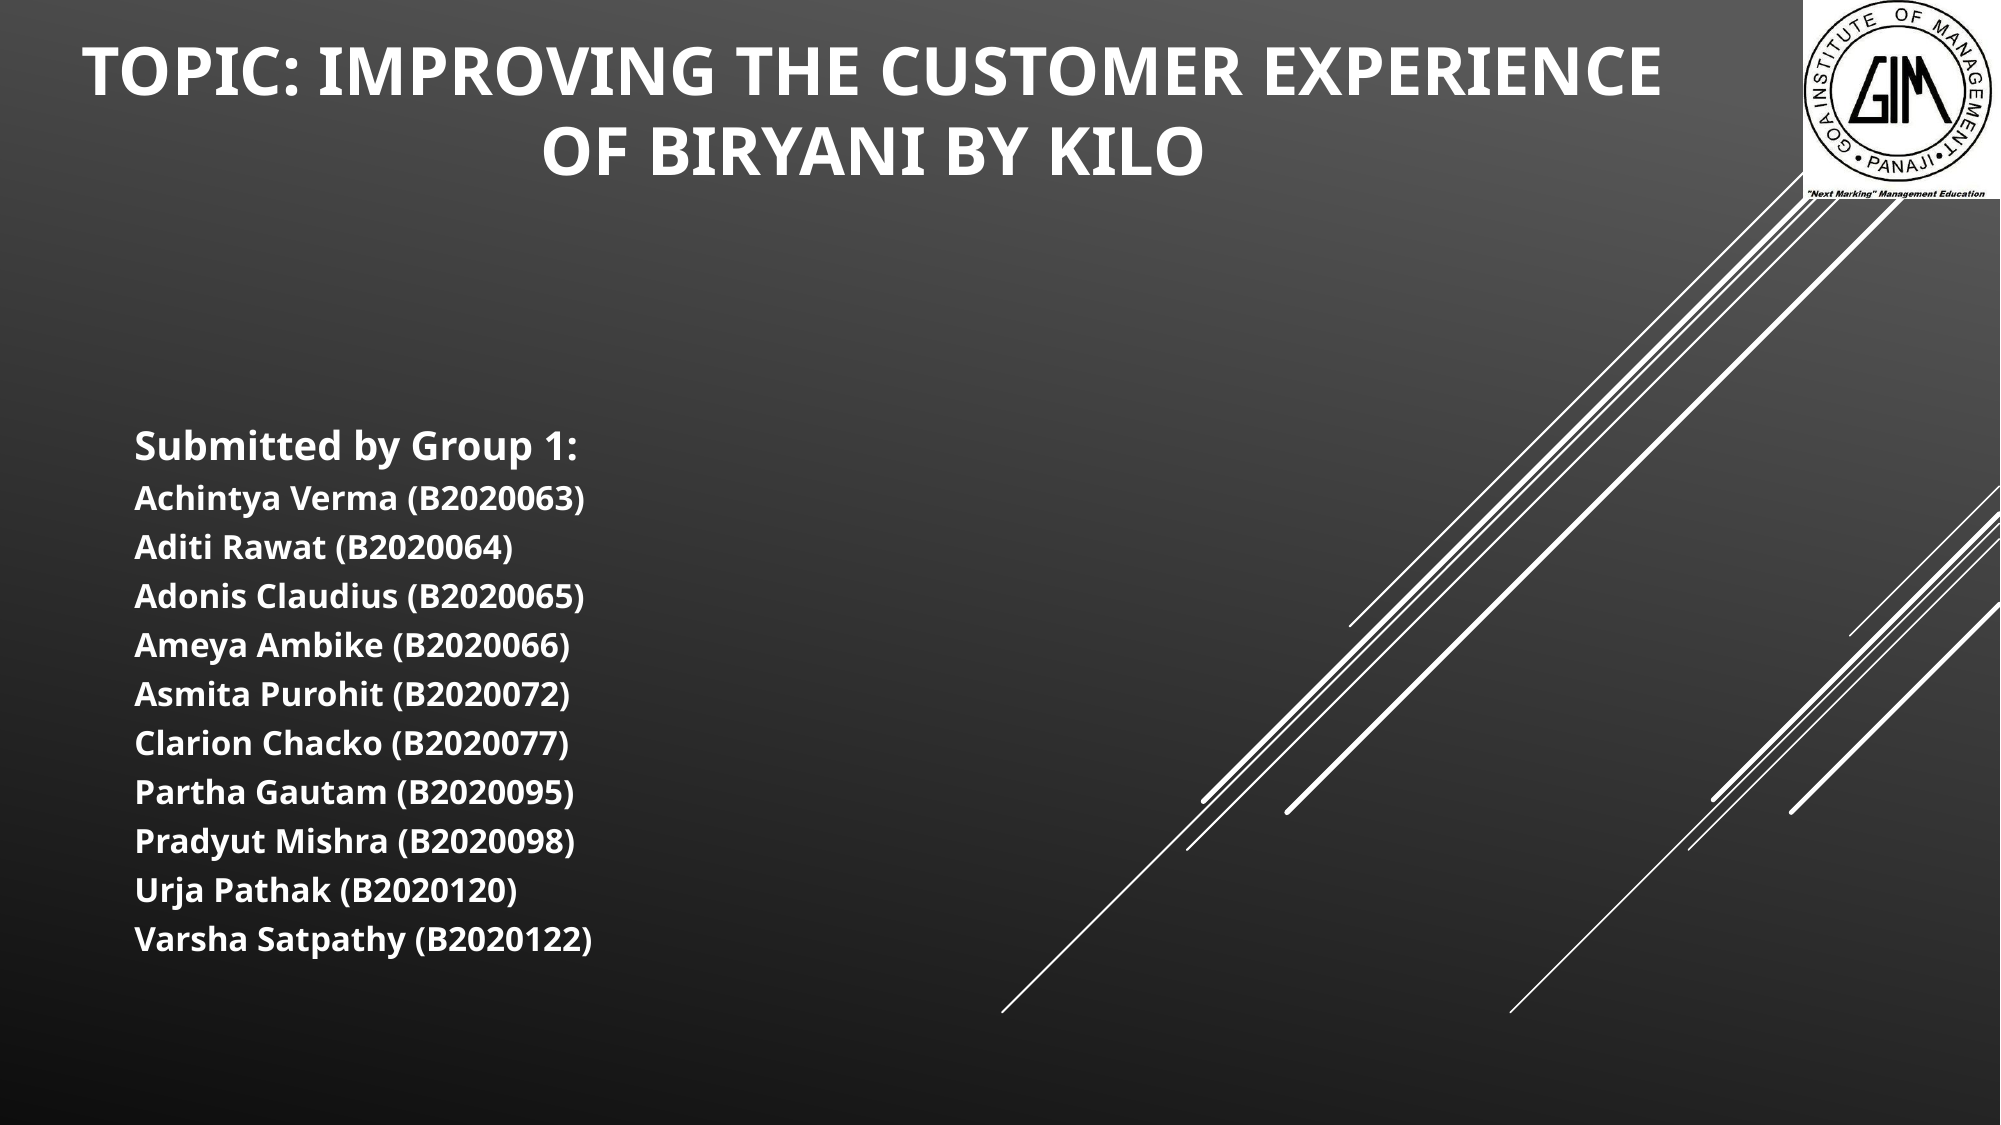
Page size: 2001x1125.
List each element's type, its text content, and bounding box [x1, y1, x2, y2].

subtitle Submitted by Group 1: Achintya Verma (B2020063) Aditi Rawat (B2020064) Adonis Claudius (B2020065) Ameya Ambike (B2020066) Asmita Purohit (B2020072) Clarion Chacko (B2020077) Partha Gautam (B2020095) Pradyut Mishra (B2020098) Urja Pathak (B2020120) Varsha Satpathy (B2020122) [119, 412, 895, 994]
title Topic: Improving the customer experience of biryani by kilo [63, 0, 1685, 277]
picture [1803, 0, 2000, 200]
text_box [119, 0, 1803, 59]
